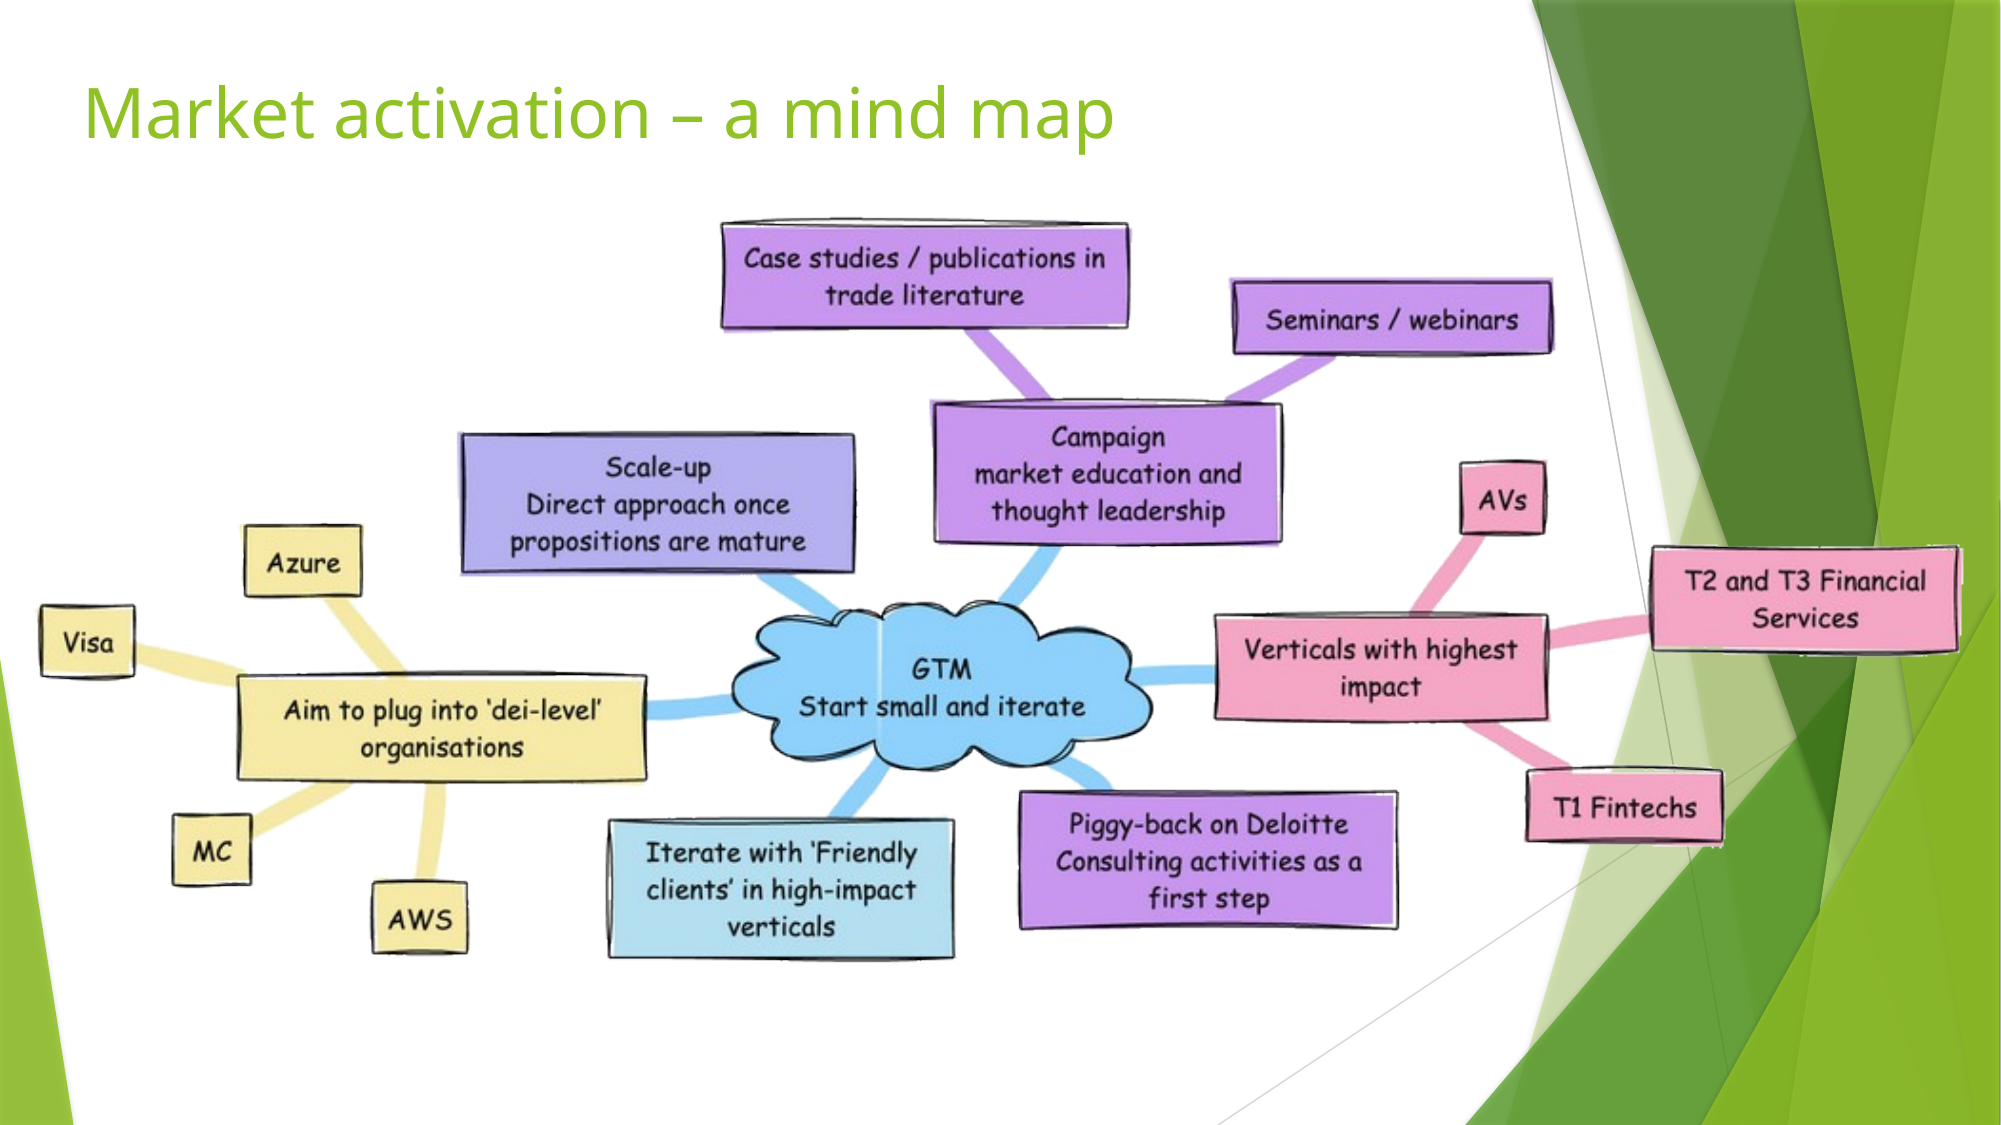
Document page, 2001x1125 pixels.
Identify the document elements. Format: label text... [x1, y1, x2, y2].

picture [23, 204, 1977, 979]
title Market activation – a mind map [67, 60, 1765, 160]
